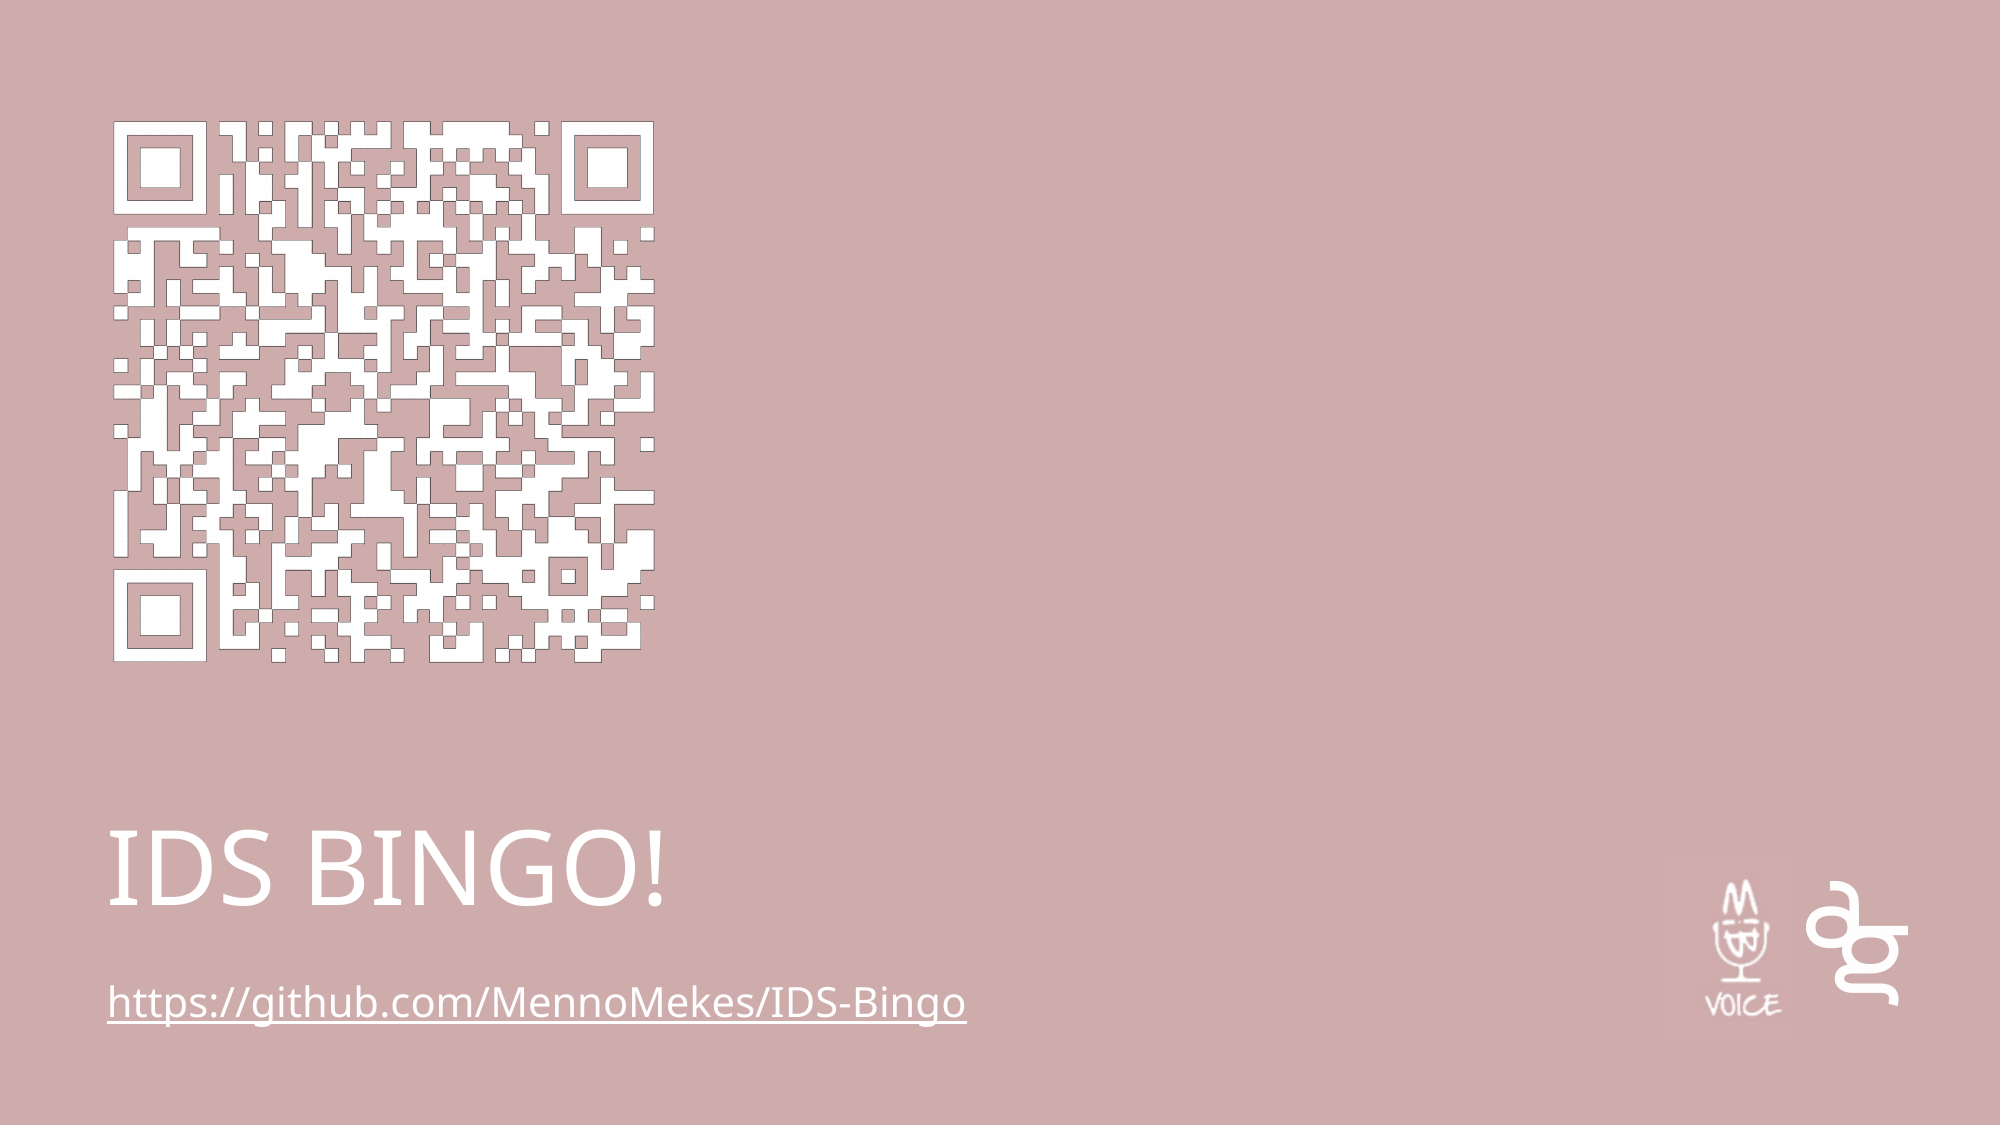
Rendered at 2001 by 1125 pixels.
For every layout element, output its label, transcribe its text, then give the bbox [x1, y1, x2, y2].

picture [92, 103, 672, 677]
picture [1663, 856, 1790, 1039]
list IDS BINGO! [92, 727, 1174, 936]
list https://github.com/MennoMekes/IDS-Bingo [92, 969, 1112, 1043]
picture [1806, 881, 1908, 1006]
